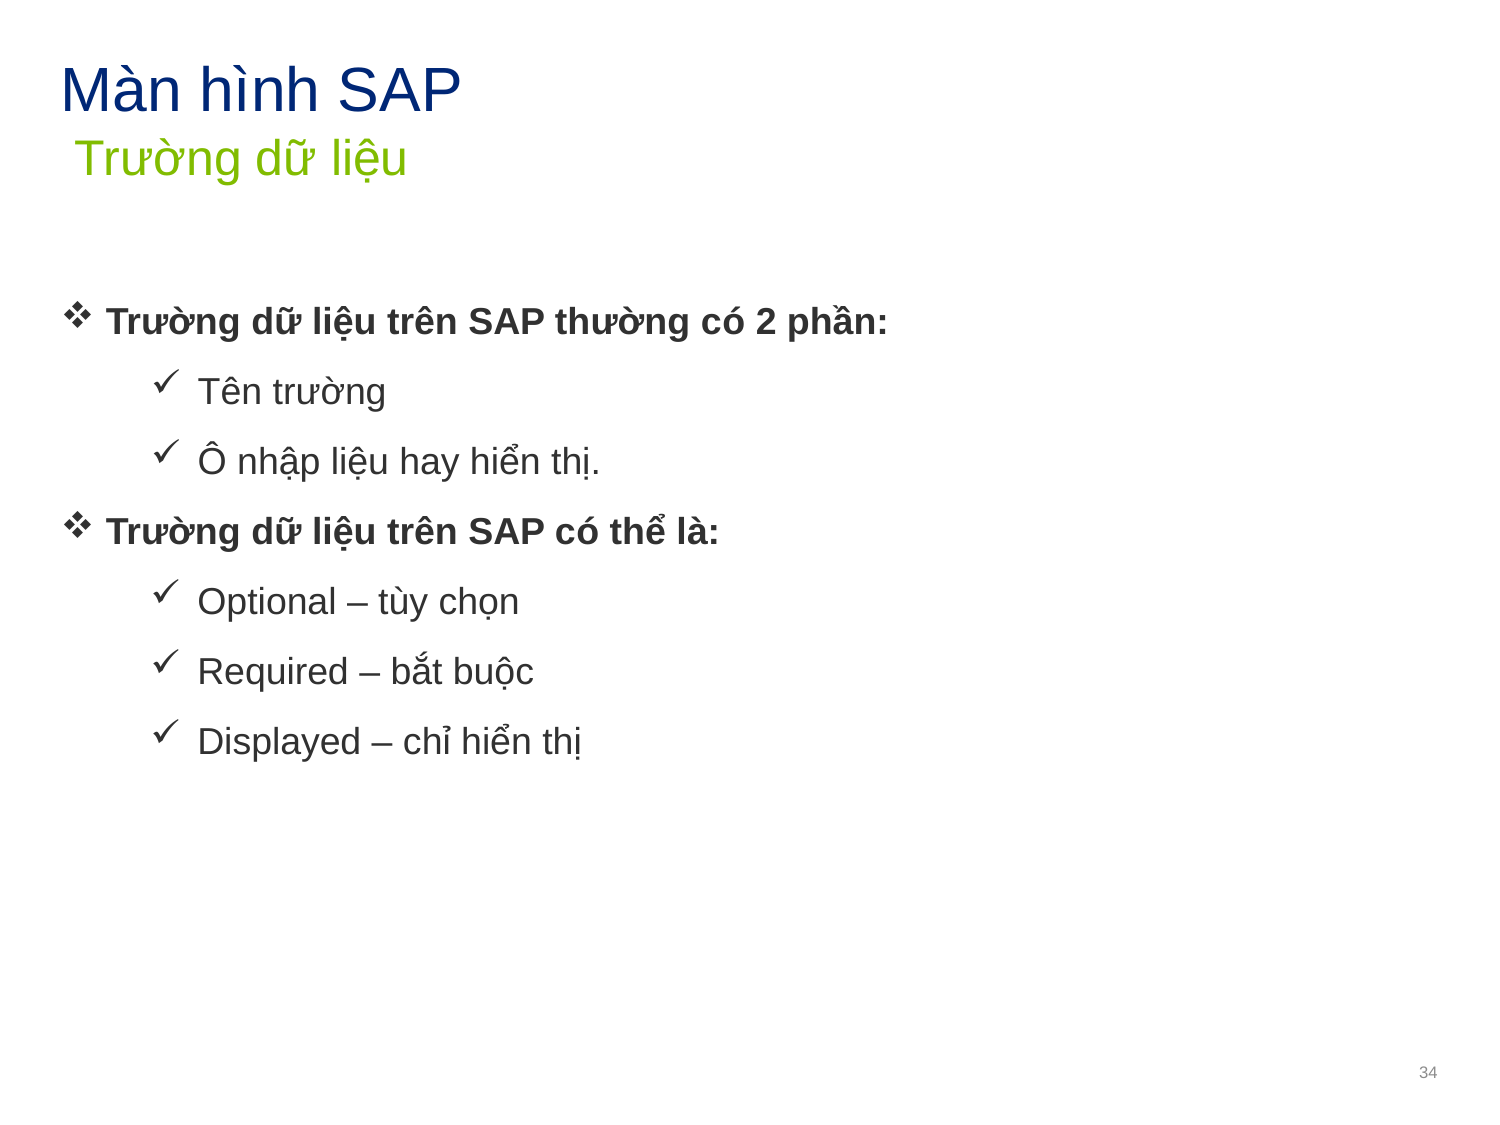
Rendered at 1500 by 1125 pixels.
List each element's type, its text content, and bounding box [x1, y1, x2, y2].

list Trường dữ liệu trên SAP thường có 2 phần: Tên trường Ô nhập liệu hay hiển thị. Trường dữ liệu trên SAP có thể là: Optional – tùy chọn Required – bắt buộc Displayed – chỉ hiển thị [60, 297, 1437, 1042]
slide_number 34 [1307, 1051, 1438, 1093]
title Màn hình SAP [60, 48, 1437, 126]
list Trường dữ liệu [60, 126, 1437, 285]
